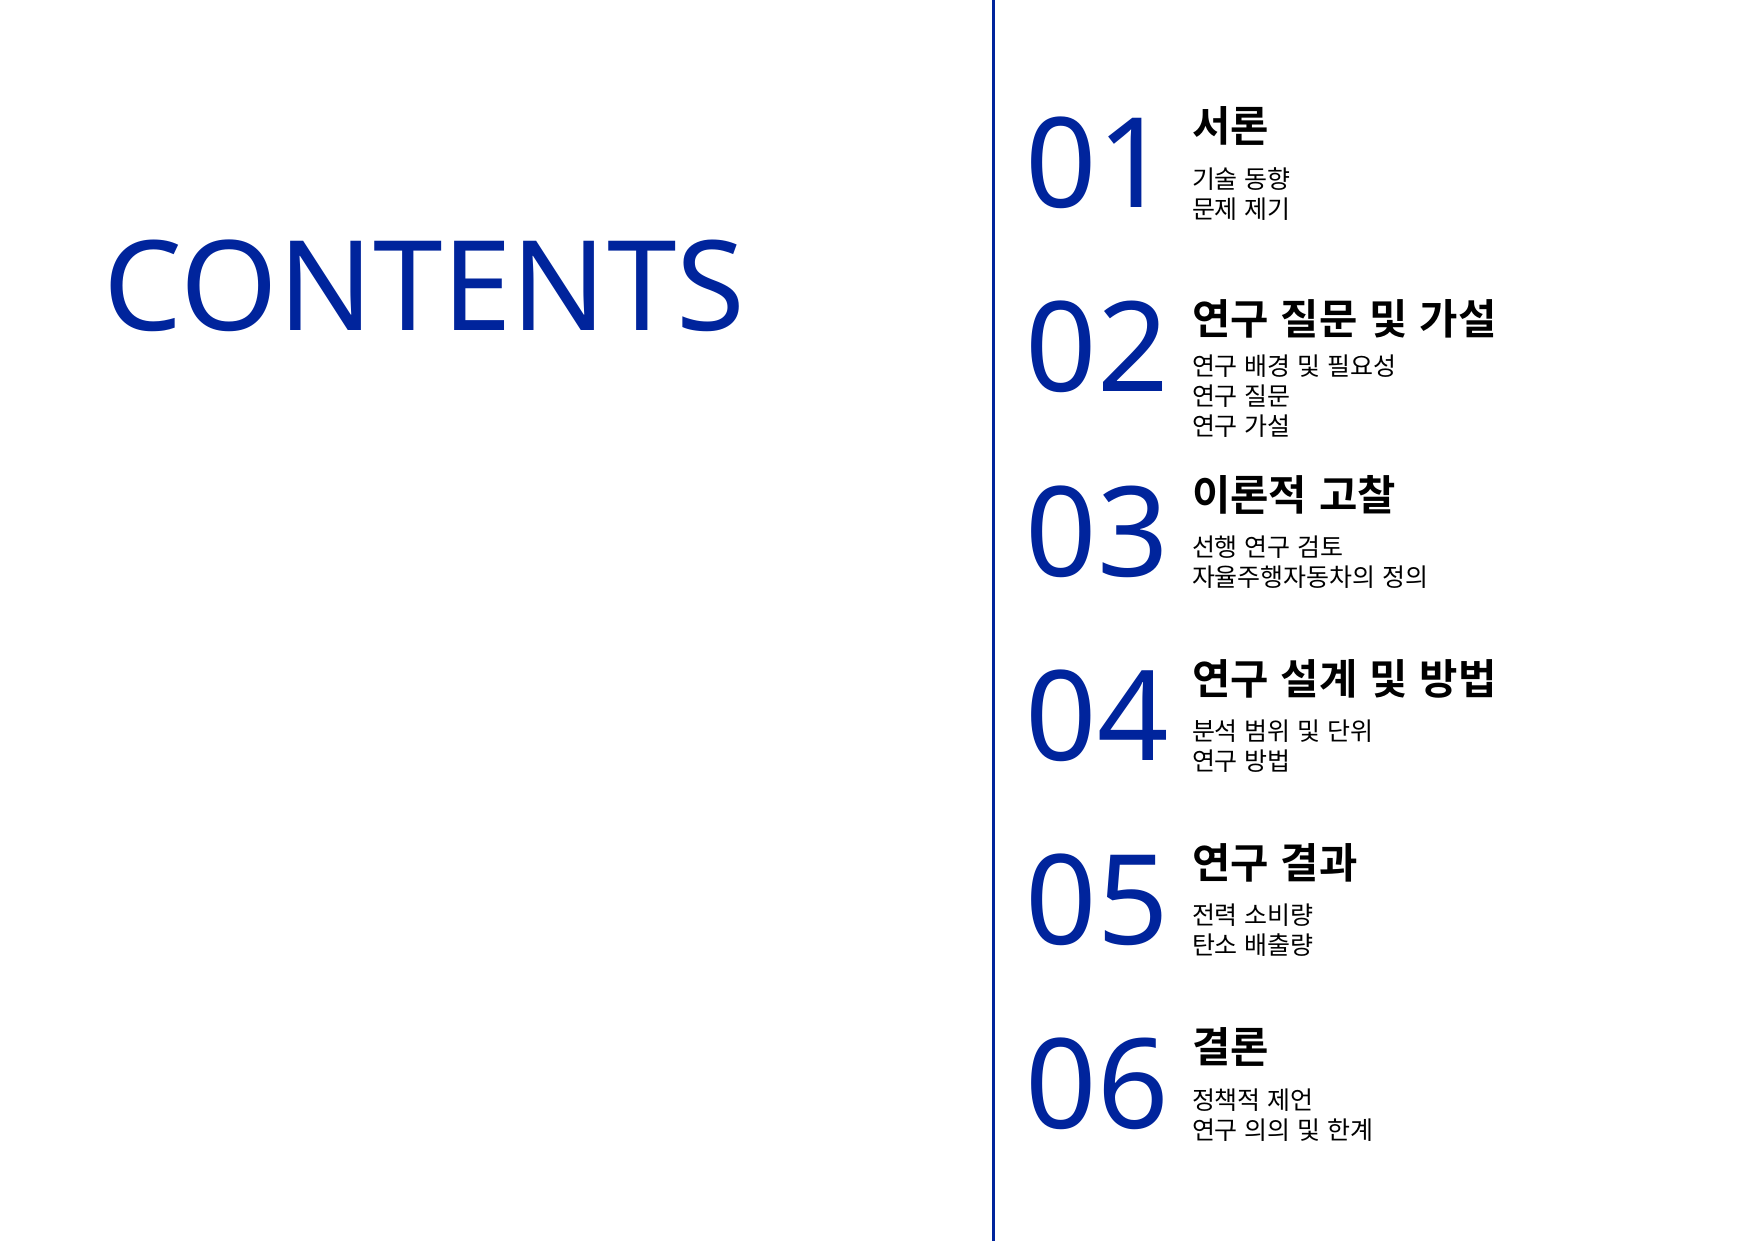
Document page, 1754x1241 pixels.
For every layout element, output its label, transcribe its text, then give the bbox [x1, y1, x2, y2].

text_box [1010, 612, 1754, 796]
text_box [1010, 980, 1754, 1196]
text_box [1010, 428, 1754, 612]
text_box CONTENTS [89, 197, 878, 363]
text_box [1010, 243, 1754, 428]
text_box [1010, 59, 1754, 243]
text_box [1010, 796, 1754, 980]
